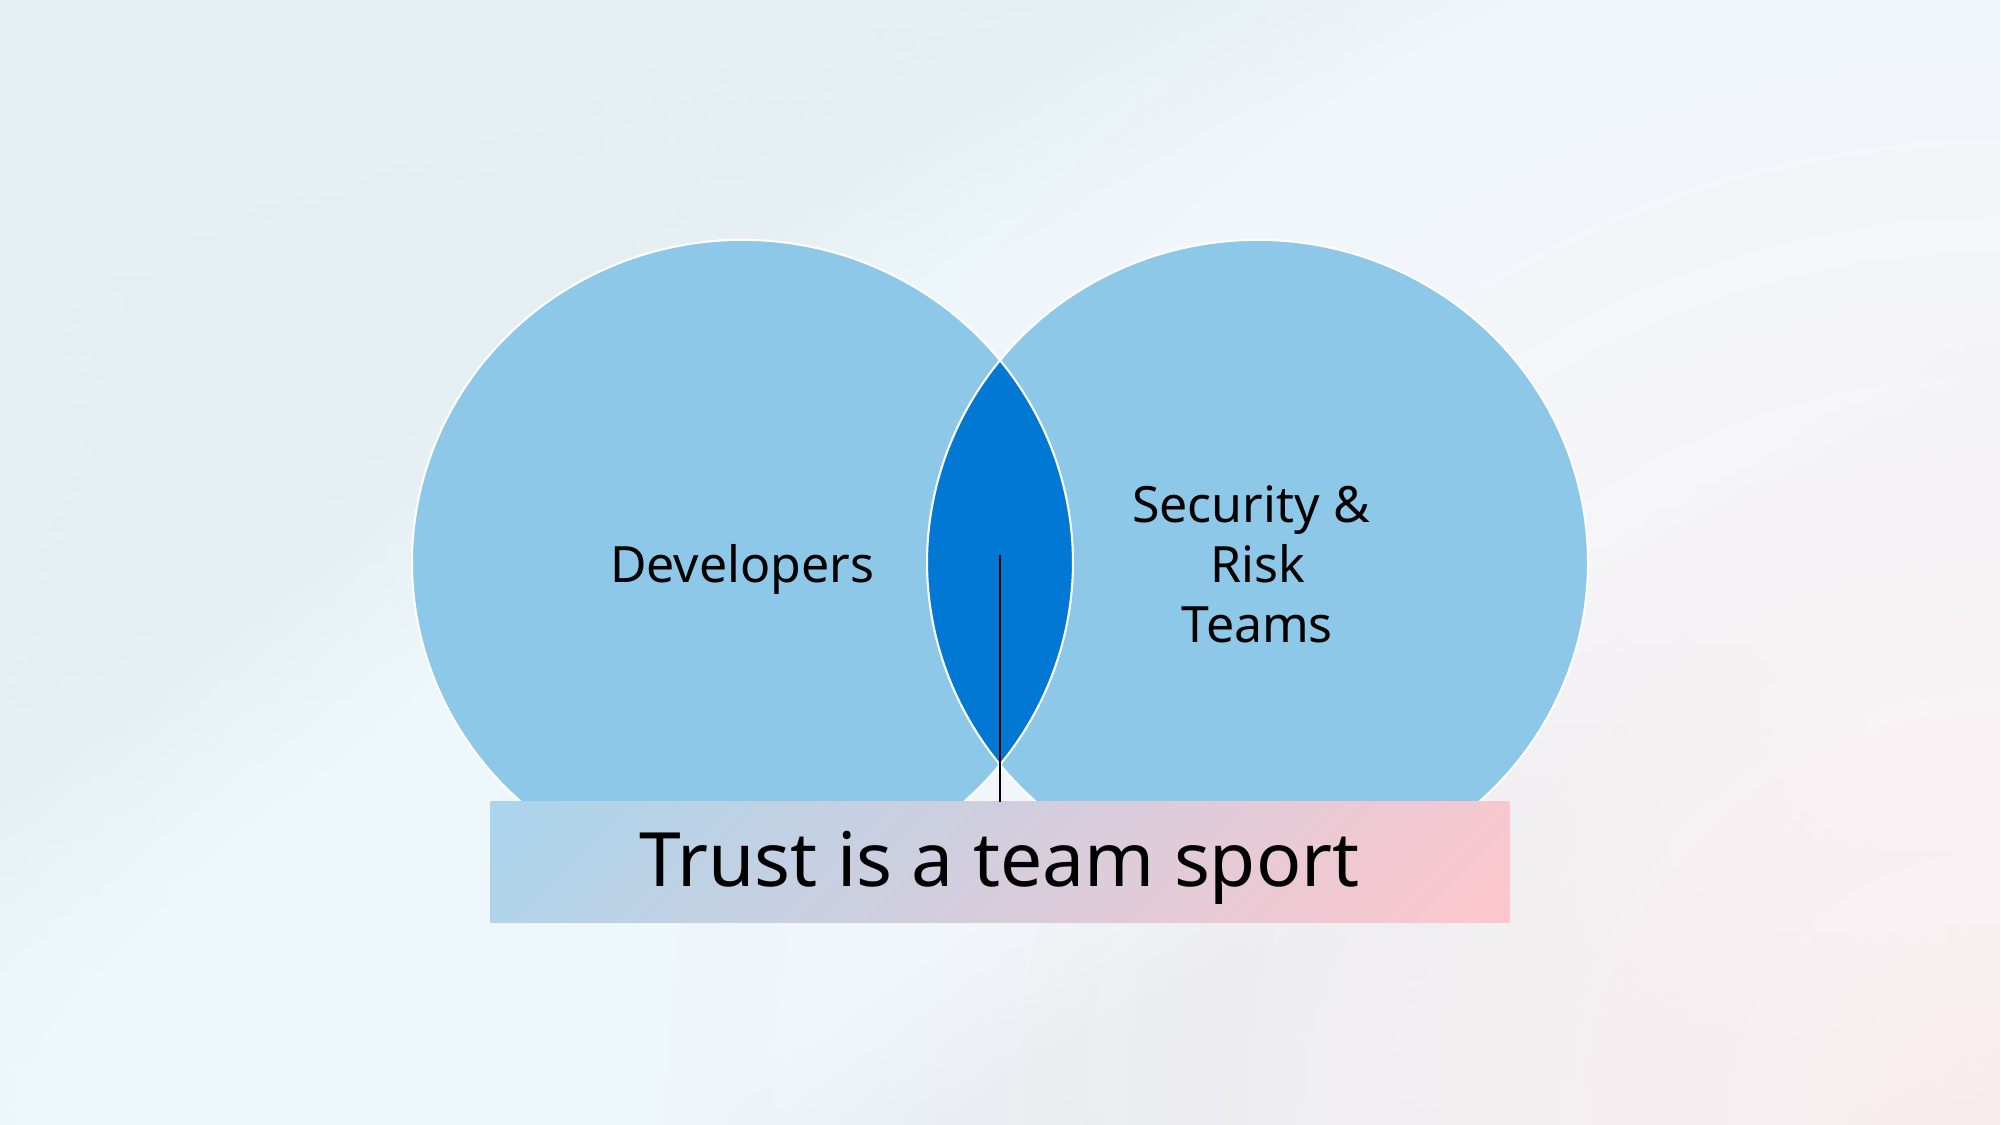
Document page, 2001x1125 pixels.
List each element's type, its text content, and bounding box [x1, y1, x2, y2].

picture [0, 0, 2001, 1125]
title Trust is a team sport [490, 886, 1510, 923]
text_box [411, 239, 1589, 886]
